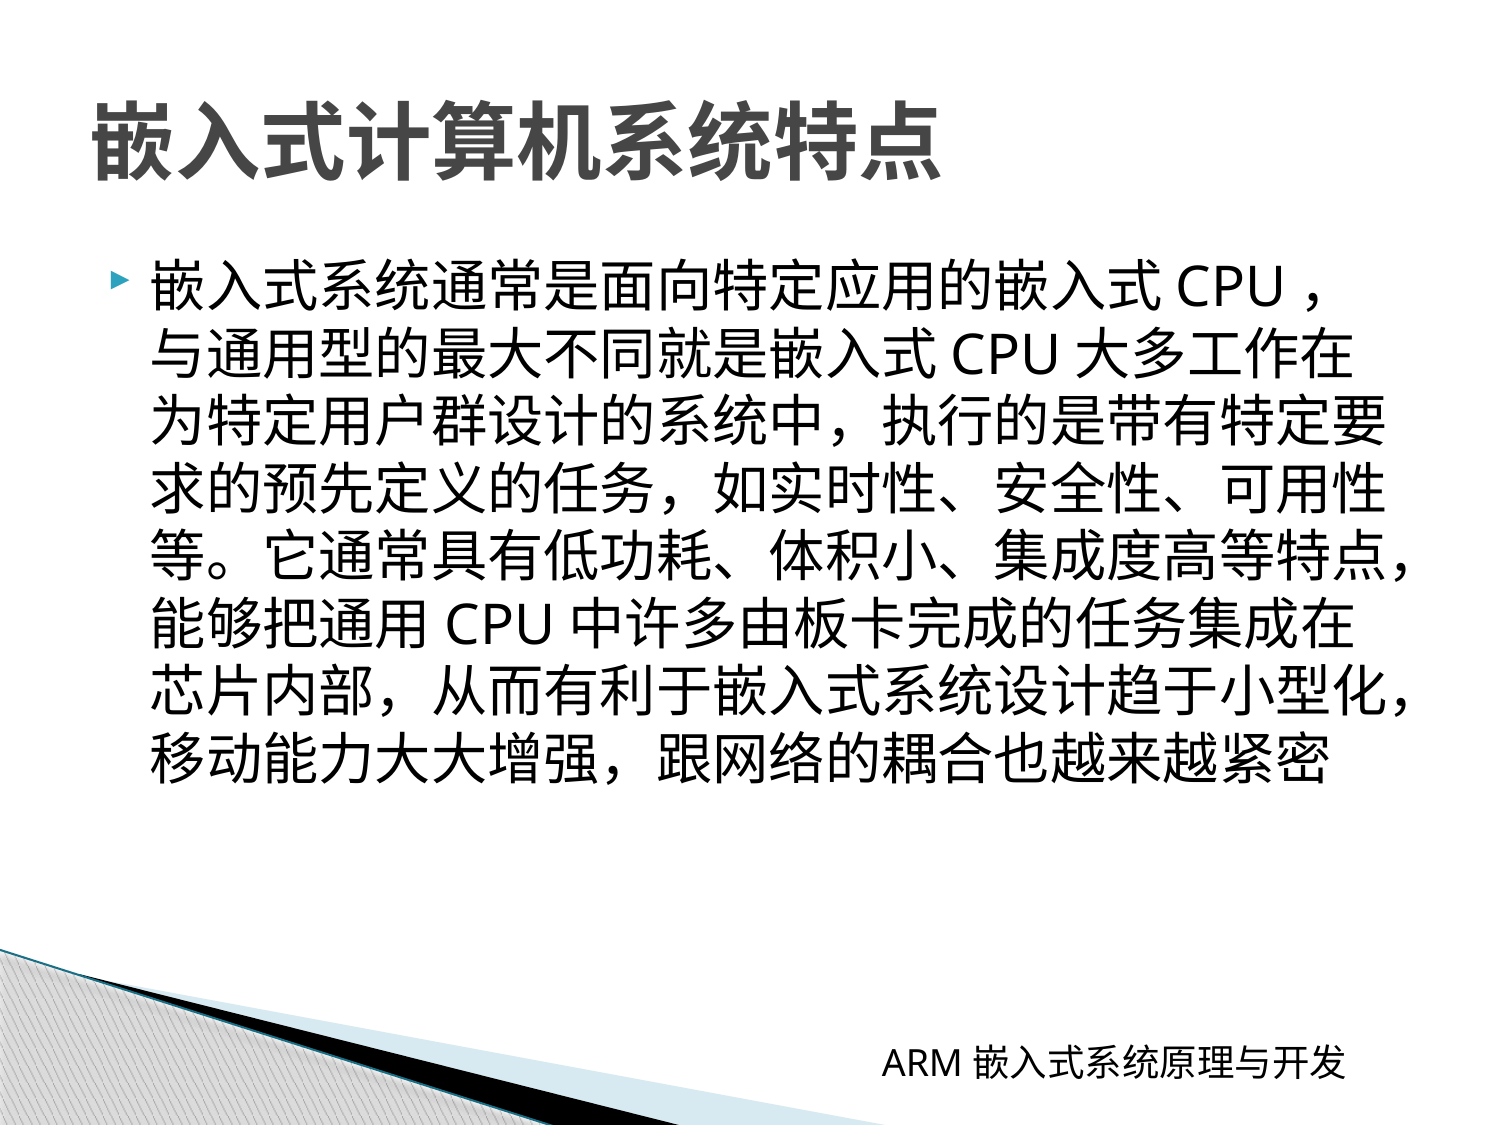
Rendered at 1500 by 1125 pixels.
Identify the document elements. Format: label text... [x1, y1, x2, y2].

list 嵌入式系统通常是面向特定应用的嵌入式CPU，与通用型的最大不同就是嵌入式CPU大多工作在为特定用户群设计的系统中，执行的是带有特定要求的预先定义的任务，如实时性、安全性、可用性等。它通常具有低功耗、体积小、集成度高等特点，能够把通用CPU中许多由板卡完成的任务集成在芯片内部，从而有利于嵌入式系统设计趋于小型化，移动能力大大增强，跟网络的耦合也越来越紧密 [75, 243, 1425, 986]
title 嵌入式计算机系统特点 [75, 45, 1425, 233]
text_box ARM嵌入式系统原理与开发 [867, 1031, 1430, 1091]
